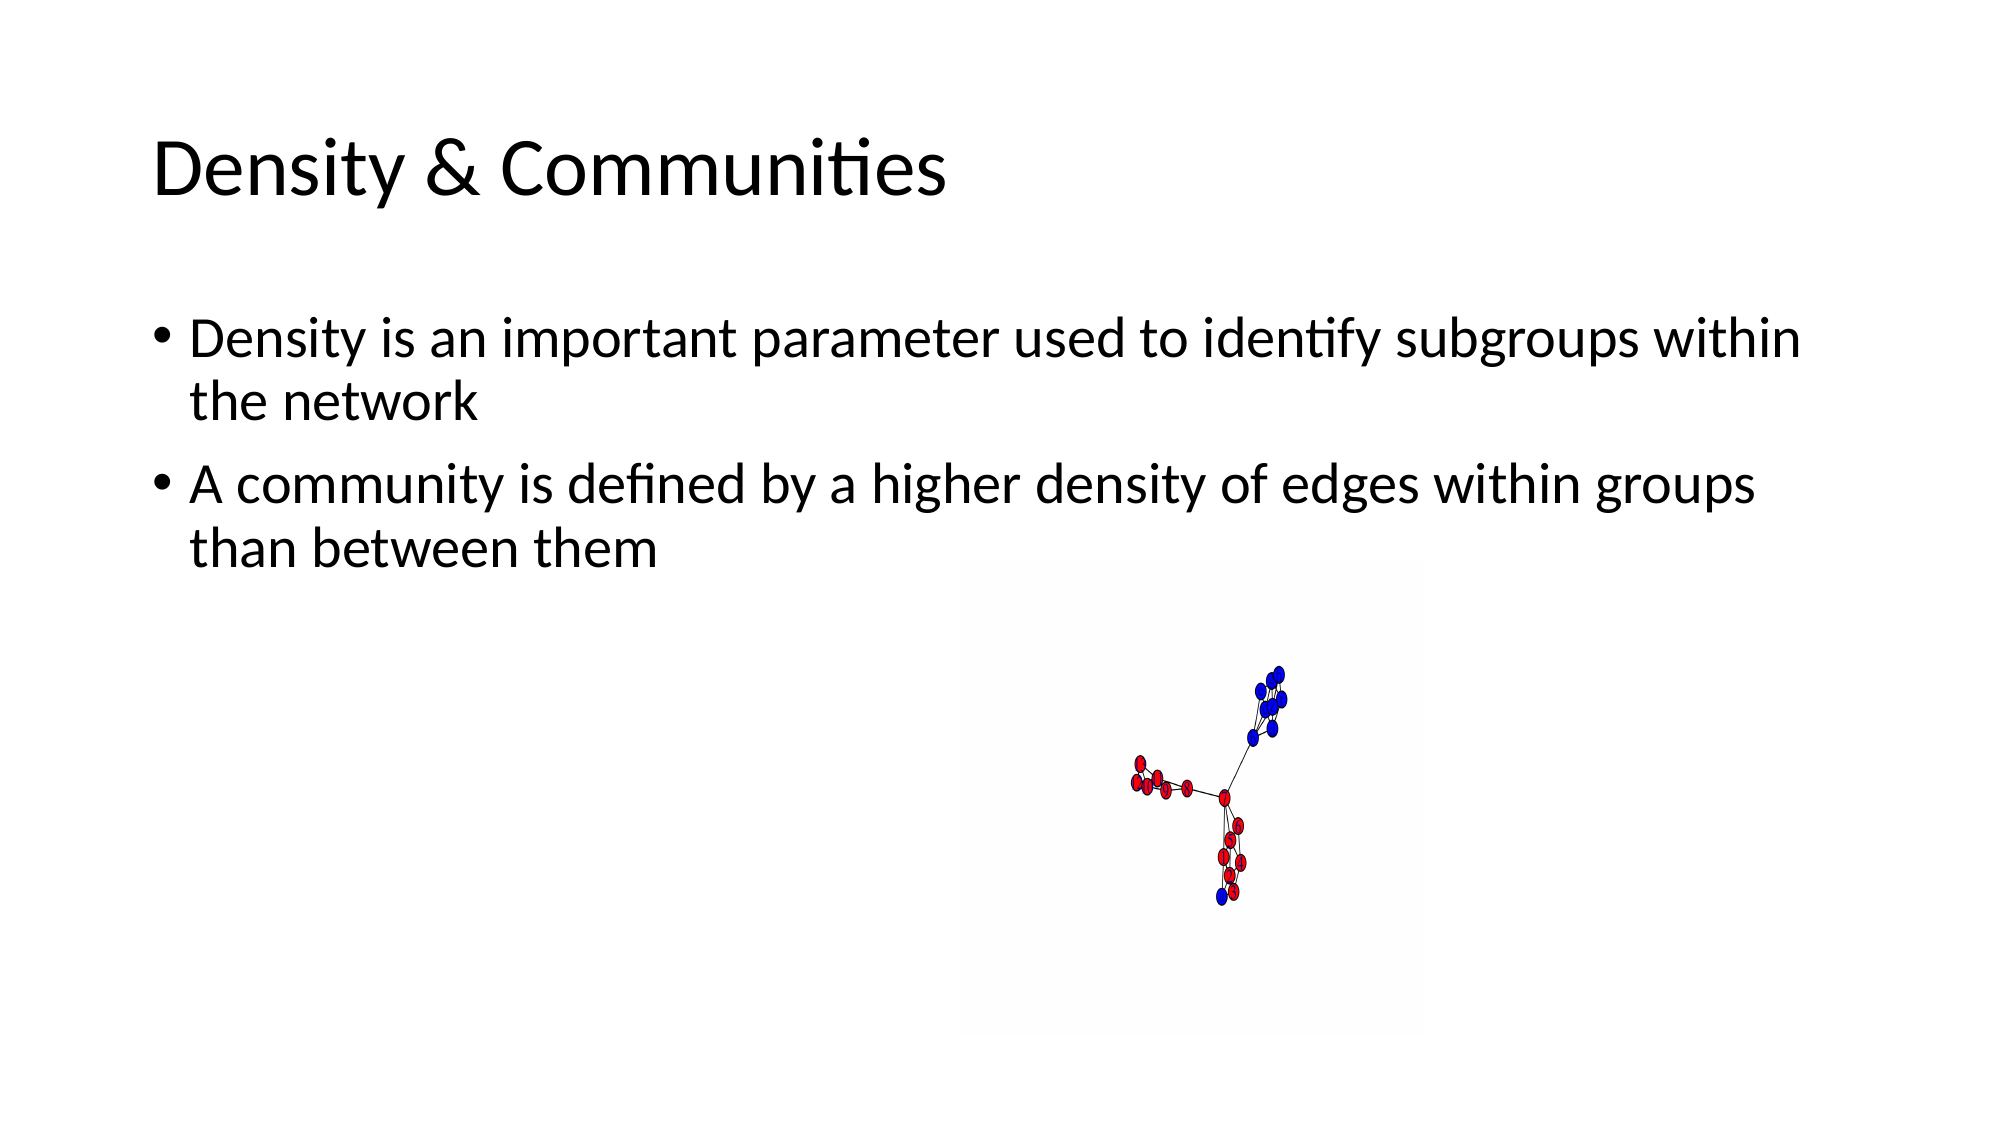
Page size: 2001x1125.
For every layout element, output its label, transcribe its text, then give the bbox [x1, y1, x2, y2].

list Density is an important parameter used to identify subgroups within the network A community is defined by a higher density of edges within groups than between them [137, 299, 1863, 1014]
title Density & Communities [137, 59, 1863, 278]
picture [960, 558, 1427, 1036]
